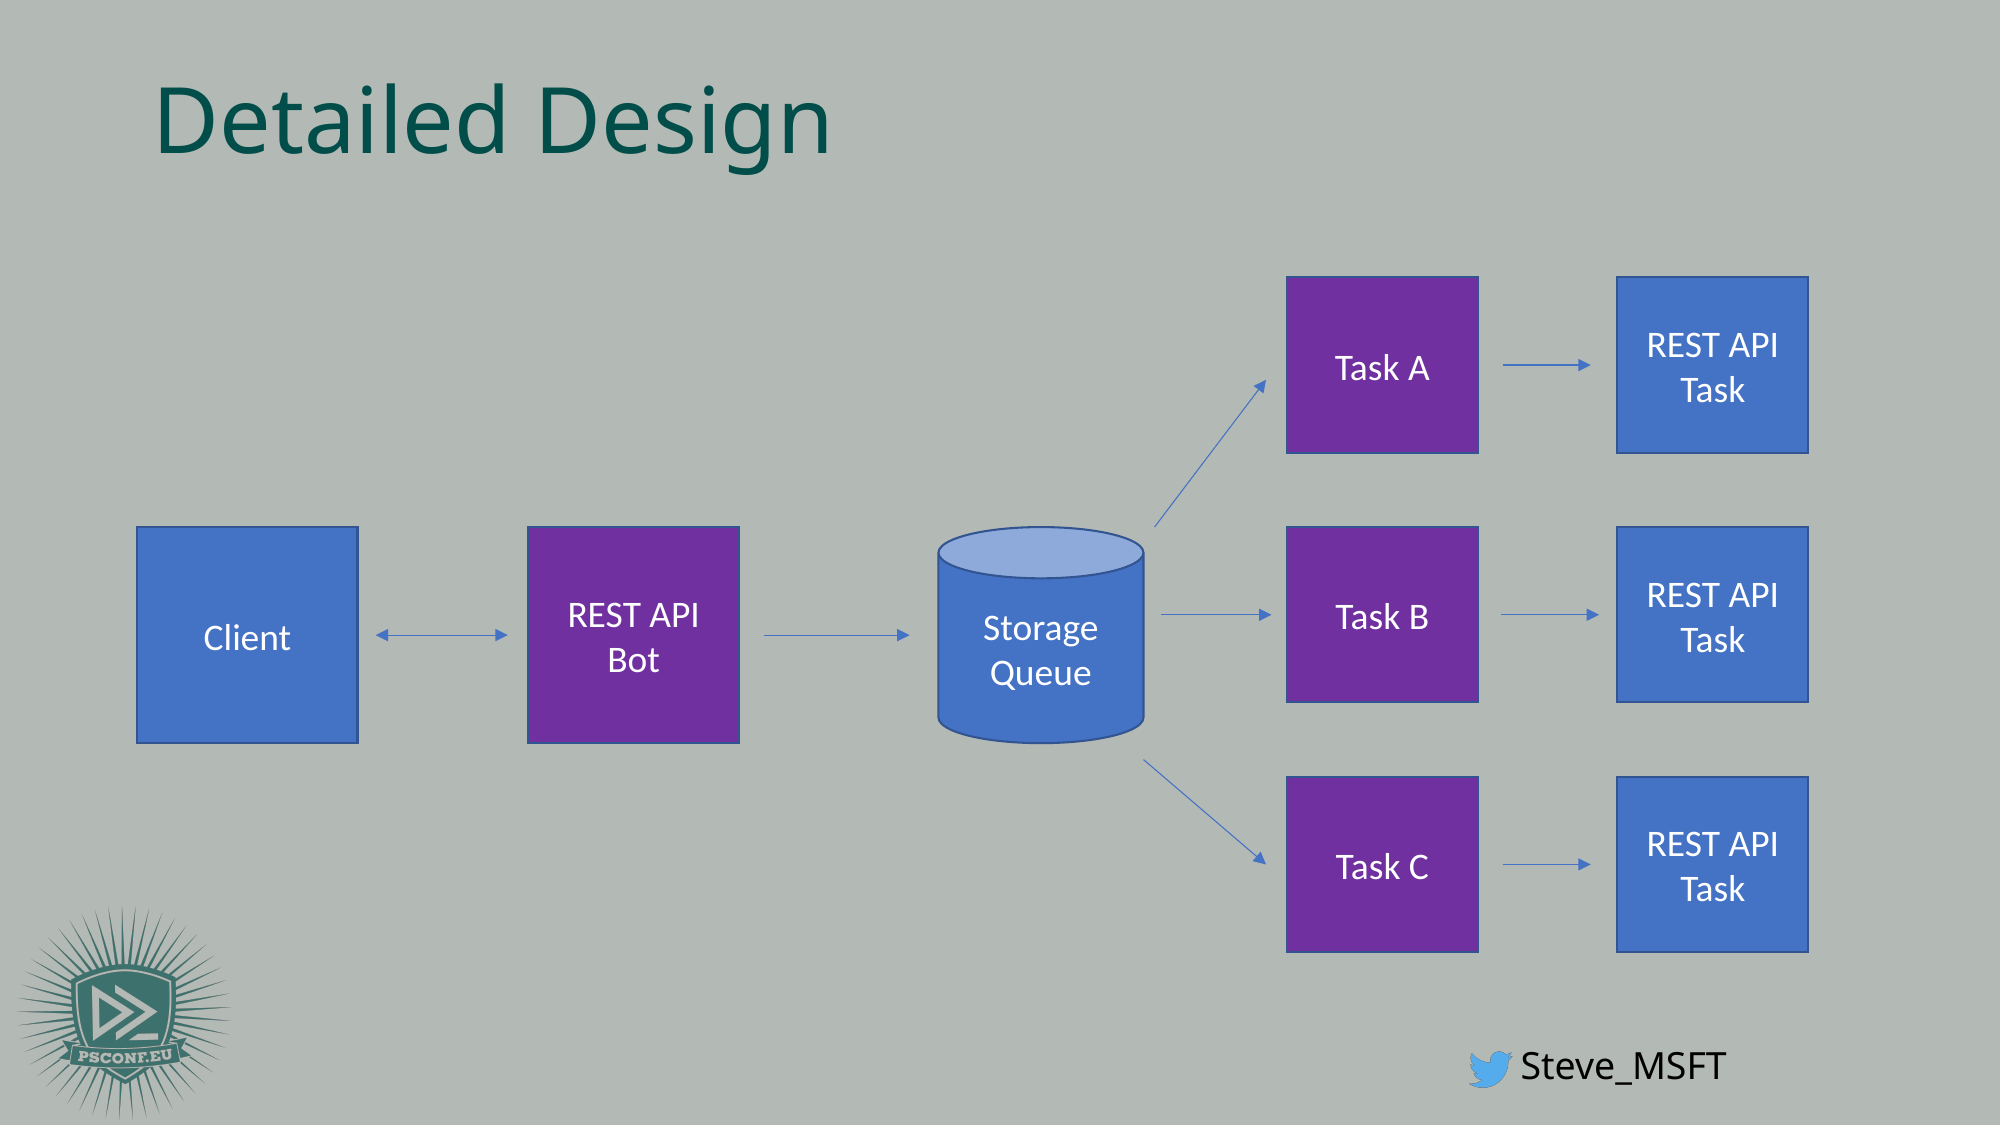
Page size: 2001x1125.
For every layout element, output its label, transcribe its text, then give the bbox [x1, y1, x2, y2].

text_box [1154, 379, 1266, 528]
text_box Client [136, 526, 359, 744]
text_box Task B [1286, 526, 1479, 703]
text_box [1143, 759, 1266, 865]
text_box REST API Task [1616, 526, 1809, 703]
text_box REST API Task [1616, 776, 1809, 953]
footer Steve_MSFT [1505, 1037, 1863, 1098]
text_box Task A [1286, 276, 1479, 454]
text_box REST API Bot [527, 526, 740, 744]
text_box REST API Task [1616, 276, 1809, 454]
title Detailed Design [137, 59, 1863, 188]
text_box Storage Queue [937, 526, 1145, 745]
picture [1458, 1037, 1523, 1103]
text_box Task C [1286, 776, 1479, 953]
